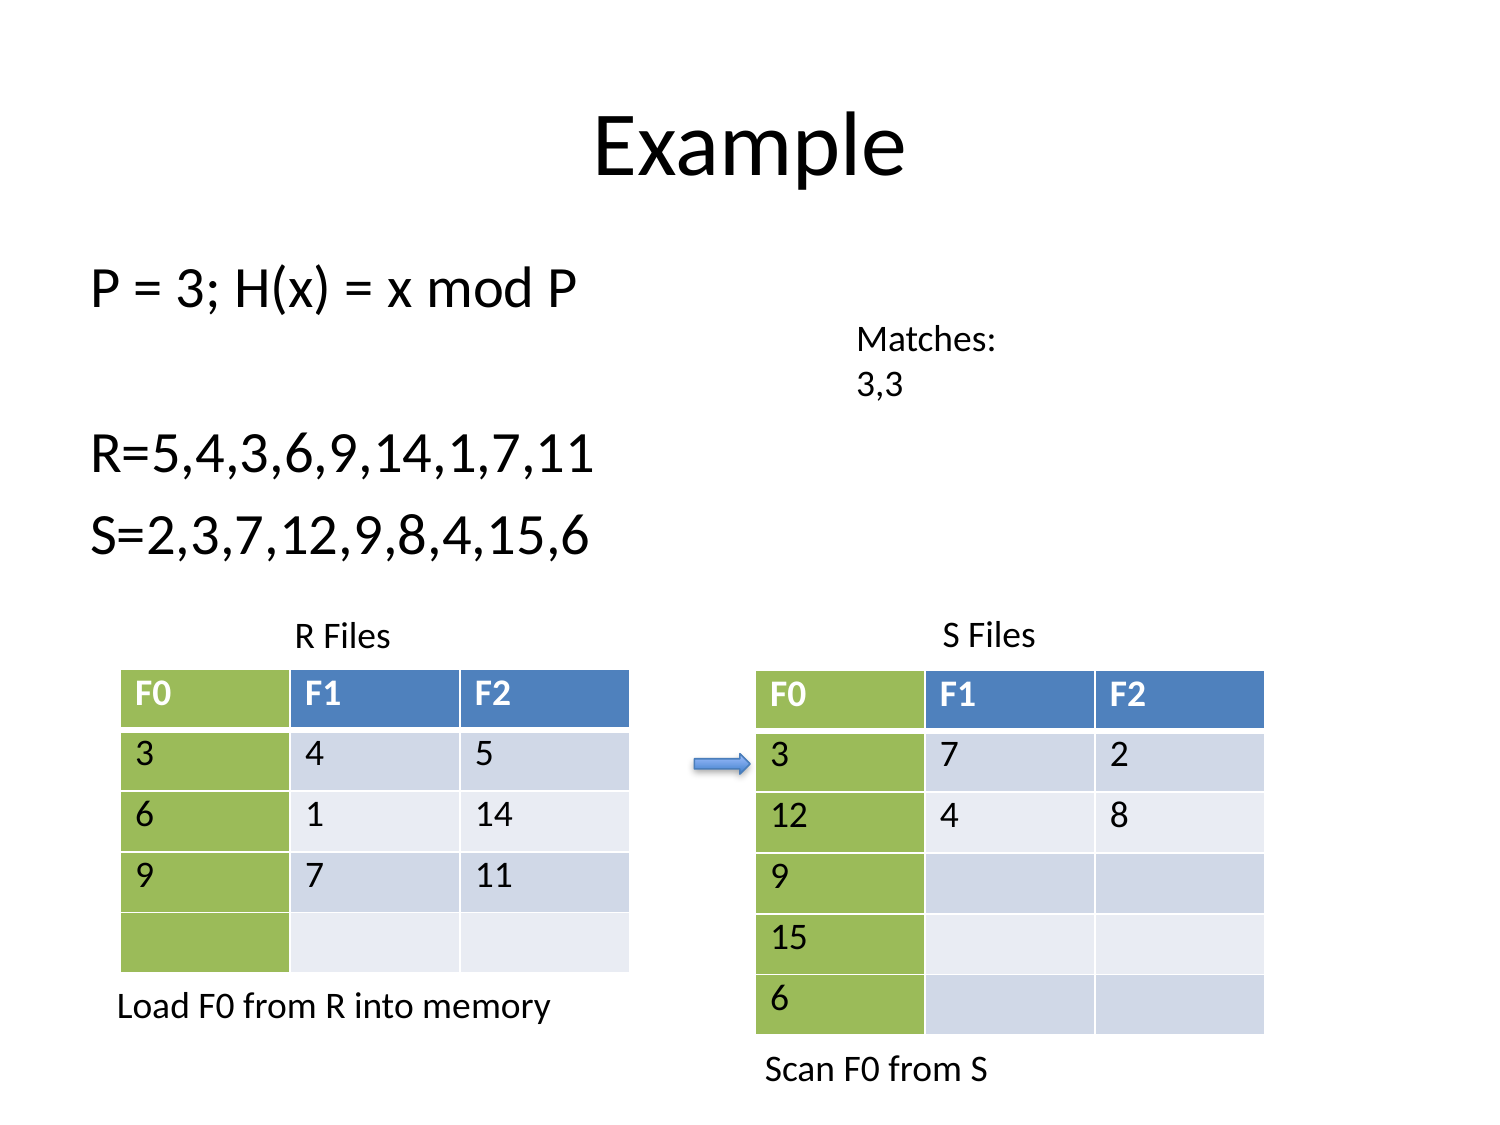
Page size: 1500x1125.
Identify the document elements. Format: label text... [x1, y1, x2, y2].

text_box Load F0 from R into memory [102, 973, 646, 1034]
table_cell 1 [291, 792, 459, 851]
table_cell 6 [121, 792, 289, 851]
text_box R Files [279, 603, 646, 664]
text_box S Files [927, 602, 1294, 662]
title Example [75, 45, 1425, 233]
table_cell [1096, 854, 1264, 913]
table_header F1 [926, 671, 1094, 728]
text_box Matches: 3,3 [841, 306, 1363, 457]
table_header F0 [756, 671, 924, 728]
table_cell 2 [1096, 734, 1264, 791]
table_cell 3 [756, 734, 924, 791]
table_cell 4 [926, 793, 1094, 852]
table_cell 11 [461, 853, 629, 912]
table_cell 15 [756, 915, 924, 974]
table_cell 12 [756, 793, 924, 852]
text_box Scan F0 from S [750, 1036, 1294, 1096]
table_cell 5 [461, 733, 629, 790]
table_cell 7 [291, 853, 459, 912]
table_cell [926, 975, 1094, 1034]
table_header F2 [1096, 671, 1264, 728]
table_cell 4 [291, 733, 459, 790]
table_header F1 [291, 670, 459, 727]
table_cell 6 [756, 975, 924, 1034]
table_cell 7 [926, 734, 1094, 791]
table_cell [926, 854, 1094, 913]
table_cell 3 [121, 733, 289, 790]
table_header F0 [121, 670, 289, 727]
table_cell [926, 915, 1094, 974]
table_cell [1096, 915, 1264, 974]
table_cell 9 [121, 853, 289, 912]
table_cell 8 [1096, 793, 1264, 852]
table_cell [461, 913, 629, 972]
table_header F2 [461, 670, 629, 727]
table_cell [121, 913, 289, 972]
table_cell [291, 913, 459, 972]
list P = 3; H(x) = x mod P R=5,4,3,6,9,14,1,7,11 S=2,3,7,12,9,8,4,15,6 [75, 241, 1425, 574]
table_cell 14 [461, 792, 629, 851]
table_cell 9 [756, 854, 924, 913]
table_cell [1096, 975, 1264, 1034]
text_box [693, 752, 751, 775]
